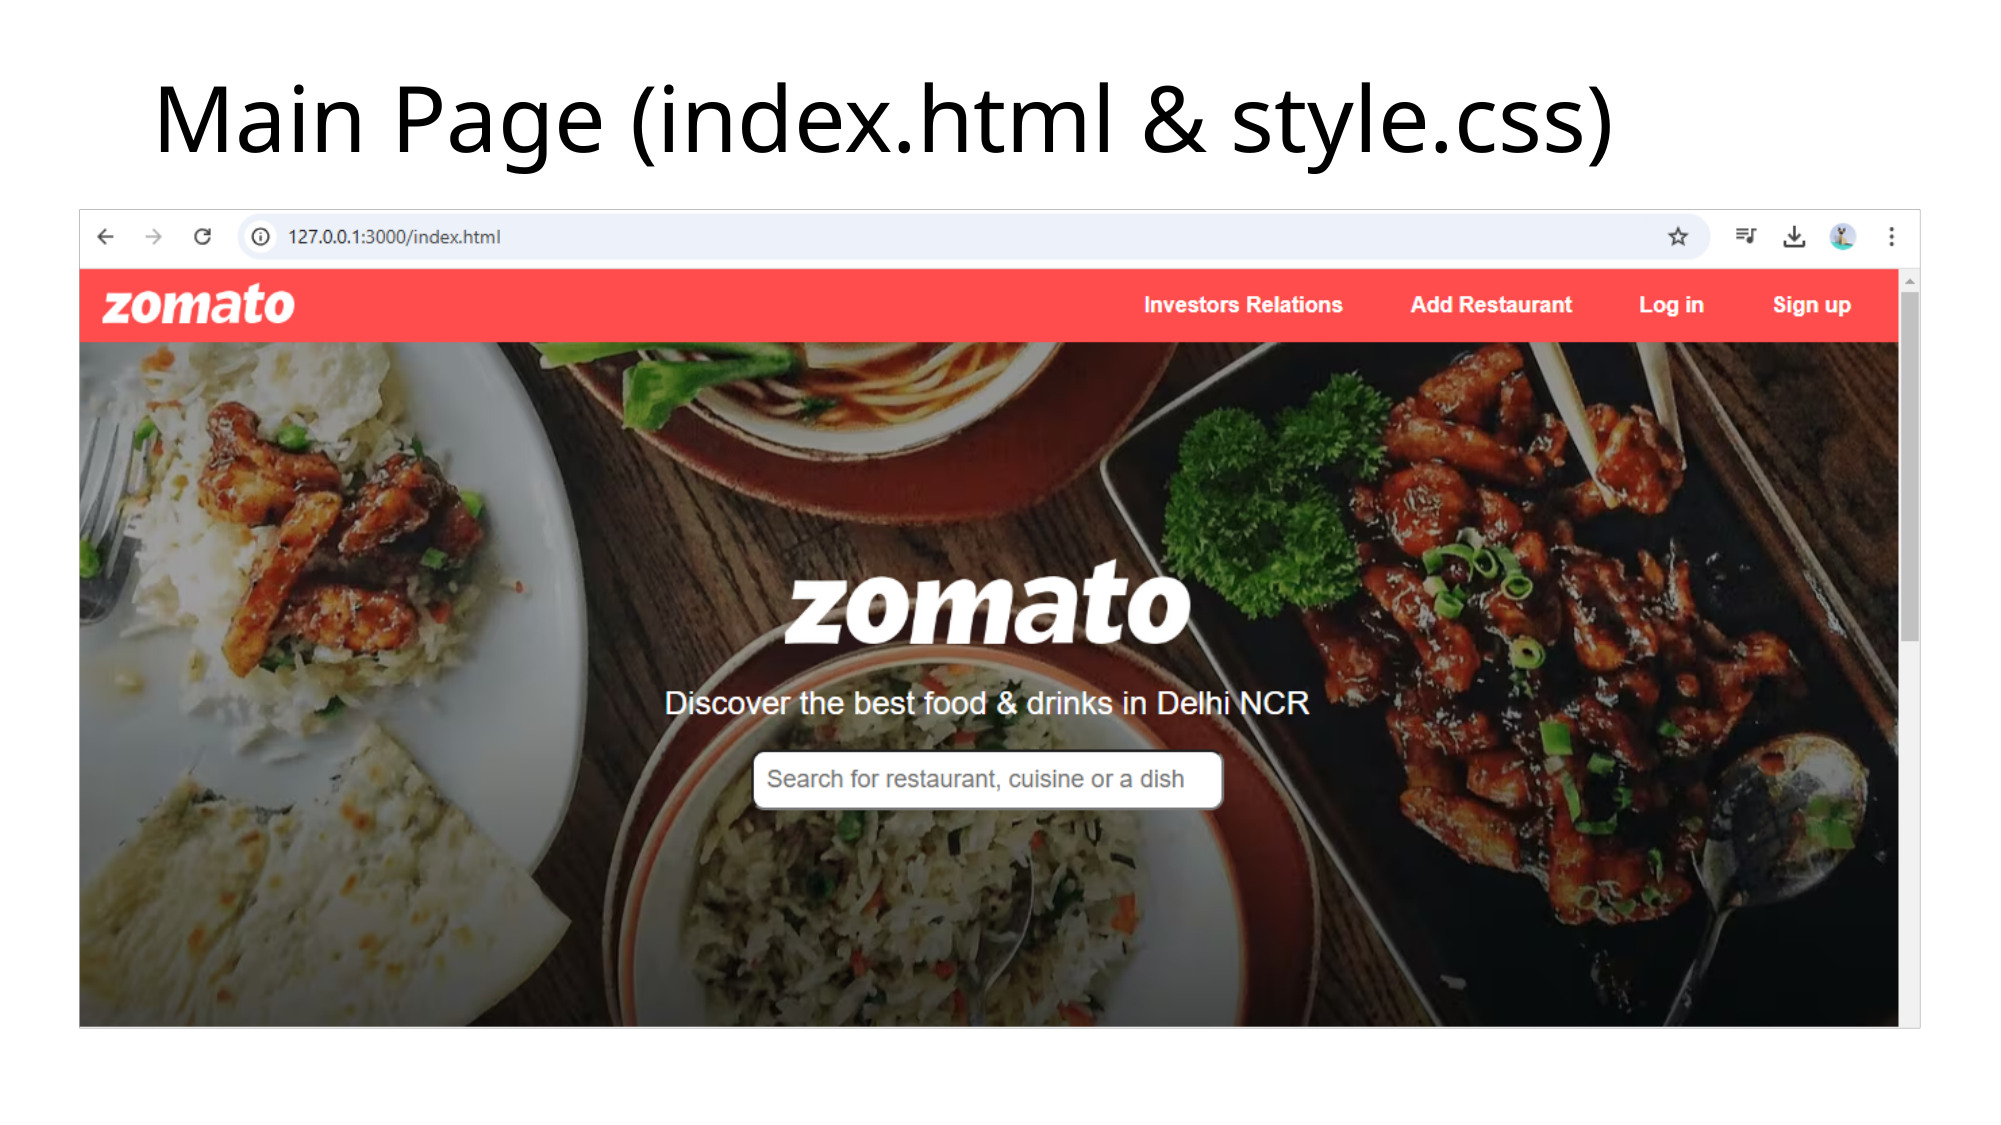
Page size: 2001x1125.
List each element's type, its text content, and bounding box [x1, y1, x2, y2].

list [77, 207, 1923, 1031]
title Main Page (index.html & style.css) [137, 59, 1863, 187]
